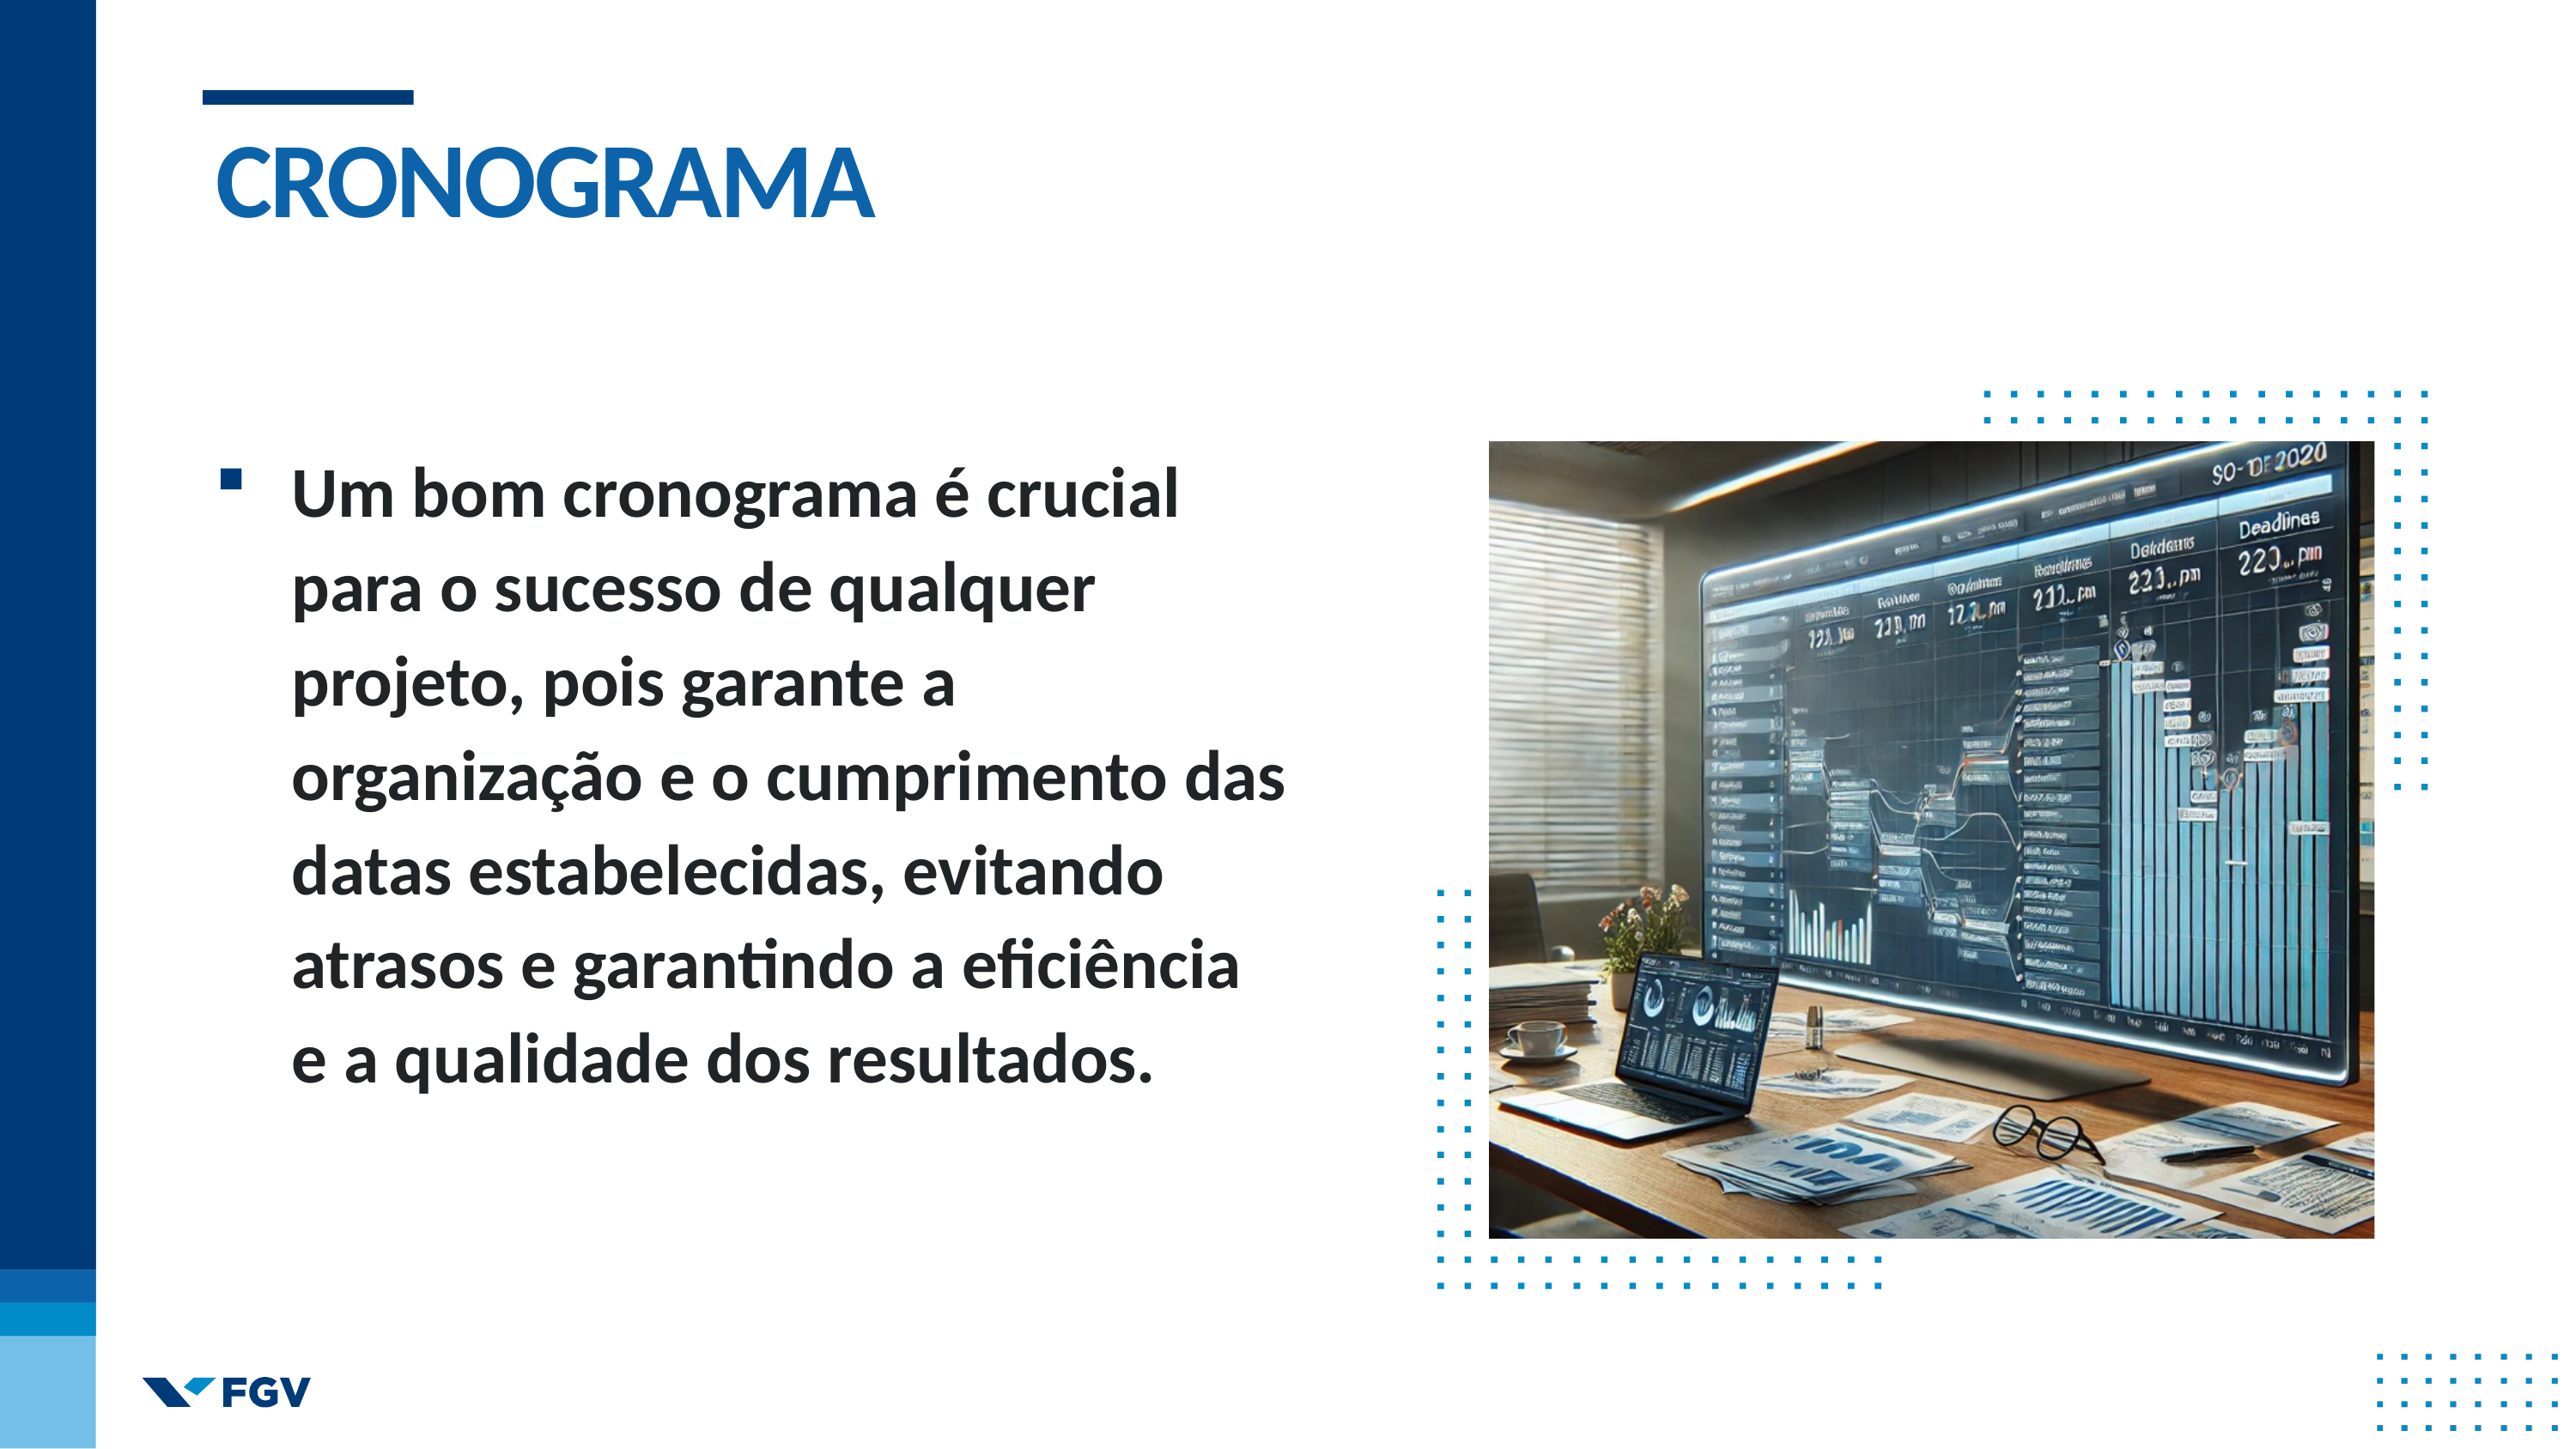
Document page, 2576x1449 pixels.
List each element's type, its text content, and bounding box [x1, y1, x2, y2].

title CRONOGRAMA [203, 104, 2373, 246]
list Um bom cronograma é crucial para o sucesso de qualquer projeto, pois garante a organização e o cumprimento das datas estabelecidas, evitando atrasos e garantindo a eficiência e a qualidade dos resultados. [203, 329, 1303, 1352]
picture [1489, 441, 2375, 1239]
picture [2377, 1352, 2575, 1431]
